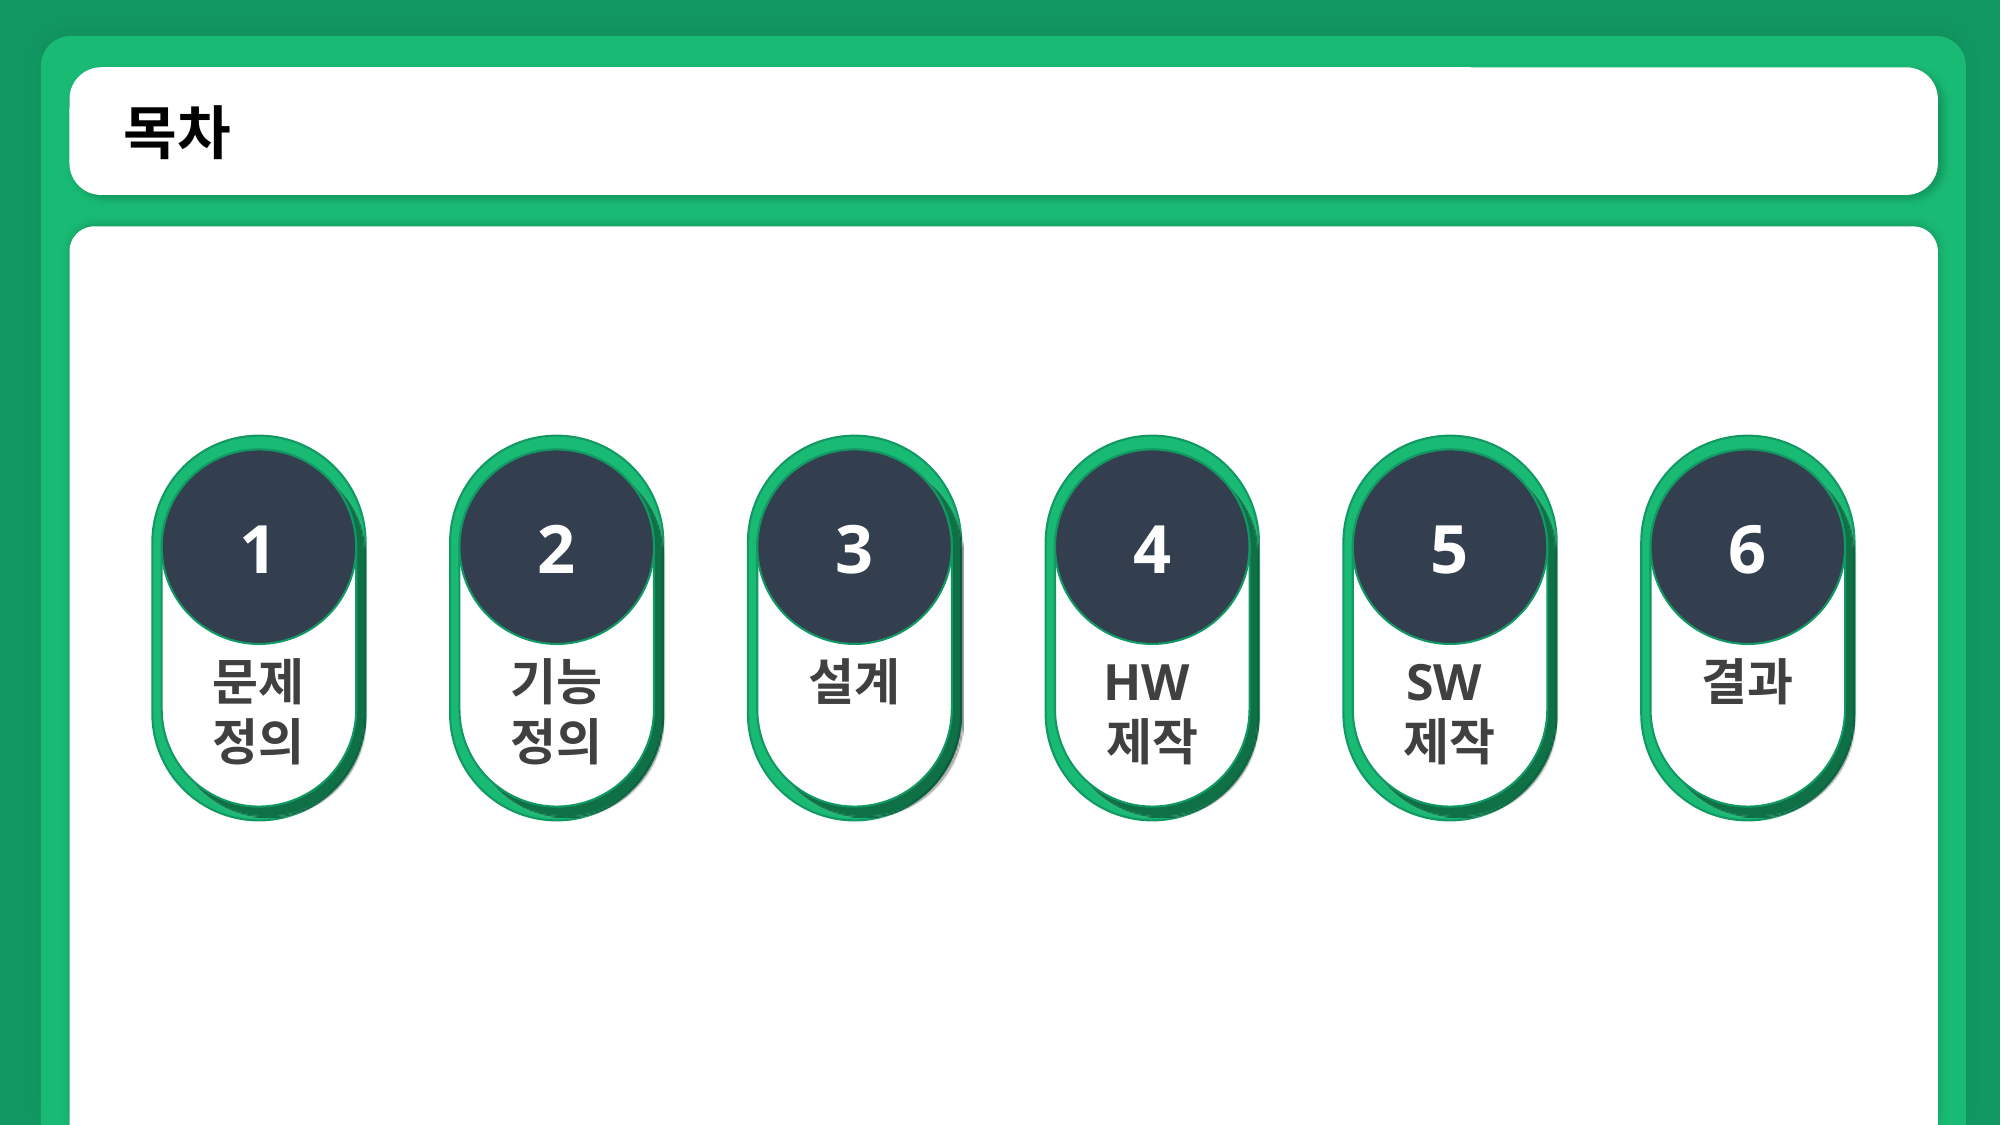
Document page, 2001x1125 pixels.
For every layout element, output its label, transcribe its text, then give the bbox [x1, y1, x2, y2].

text_box 목차 [68, 66, 1939, 196]
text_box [1343, 435, 1557, 821]
text_box [39, 34, 1967, 1125]
text_box [68, 225, 1939, 1125]
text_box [450, 435, 664, 821]
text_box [747, 435, 962, 821]
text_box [1045, 435, 1259, 821]
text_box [1641, 435, 1855, 821]
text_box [152, 435, 366, 821]
